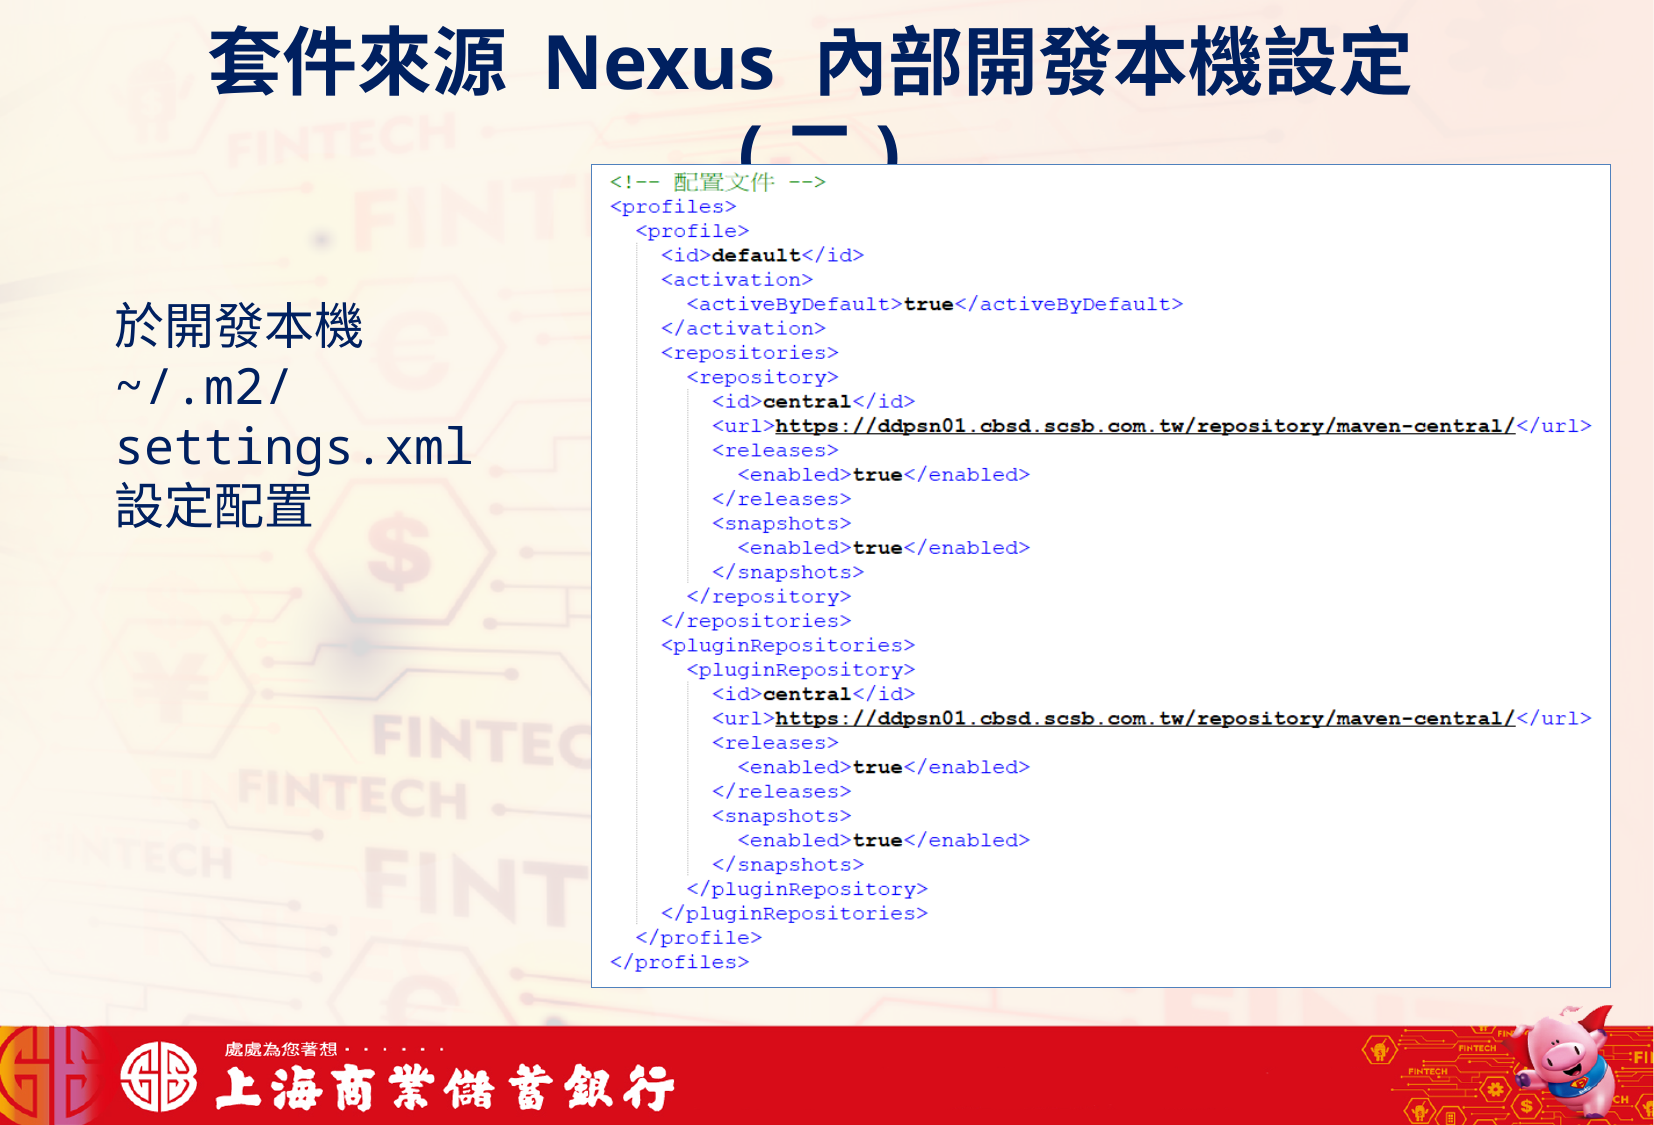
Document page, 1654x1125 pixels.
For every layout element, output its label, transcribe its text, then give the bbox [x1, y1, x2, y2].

title 套件來源 Nexus 內部開發本機設定(二) [157, 45, 1482, 165]
picture [0, 0, 1654, 1125]
text_box 於開發本機 ~/.m2/settings.xml 設定配置 [97, 268, 591, 561]
